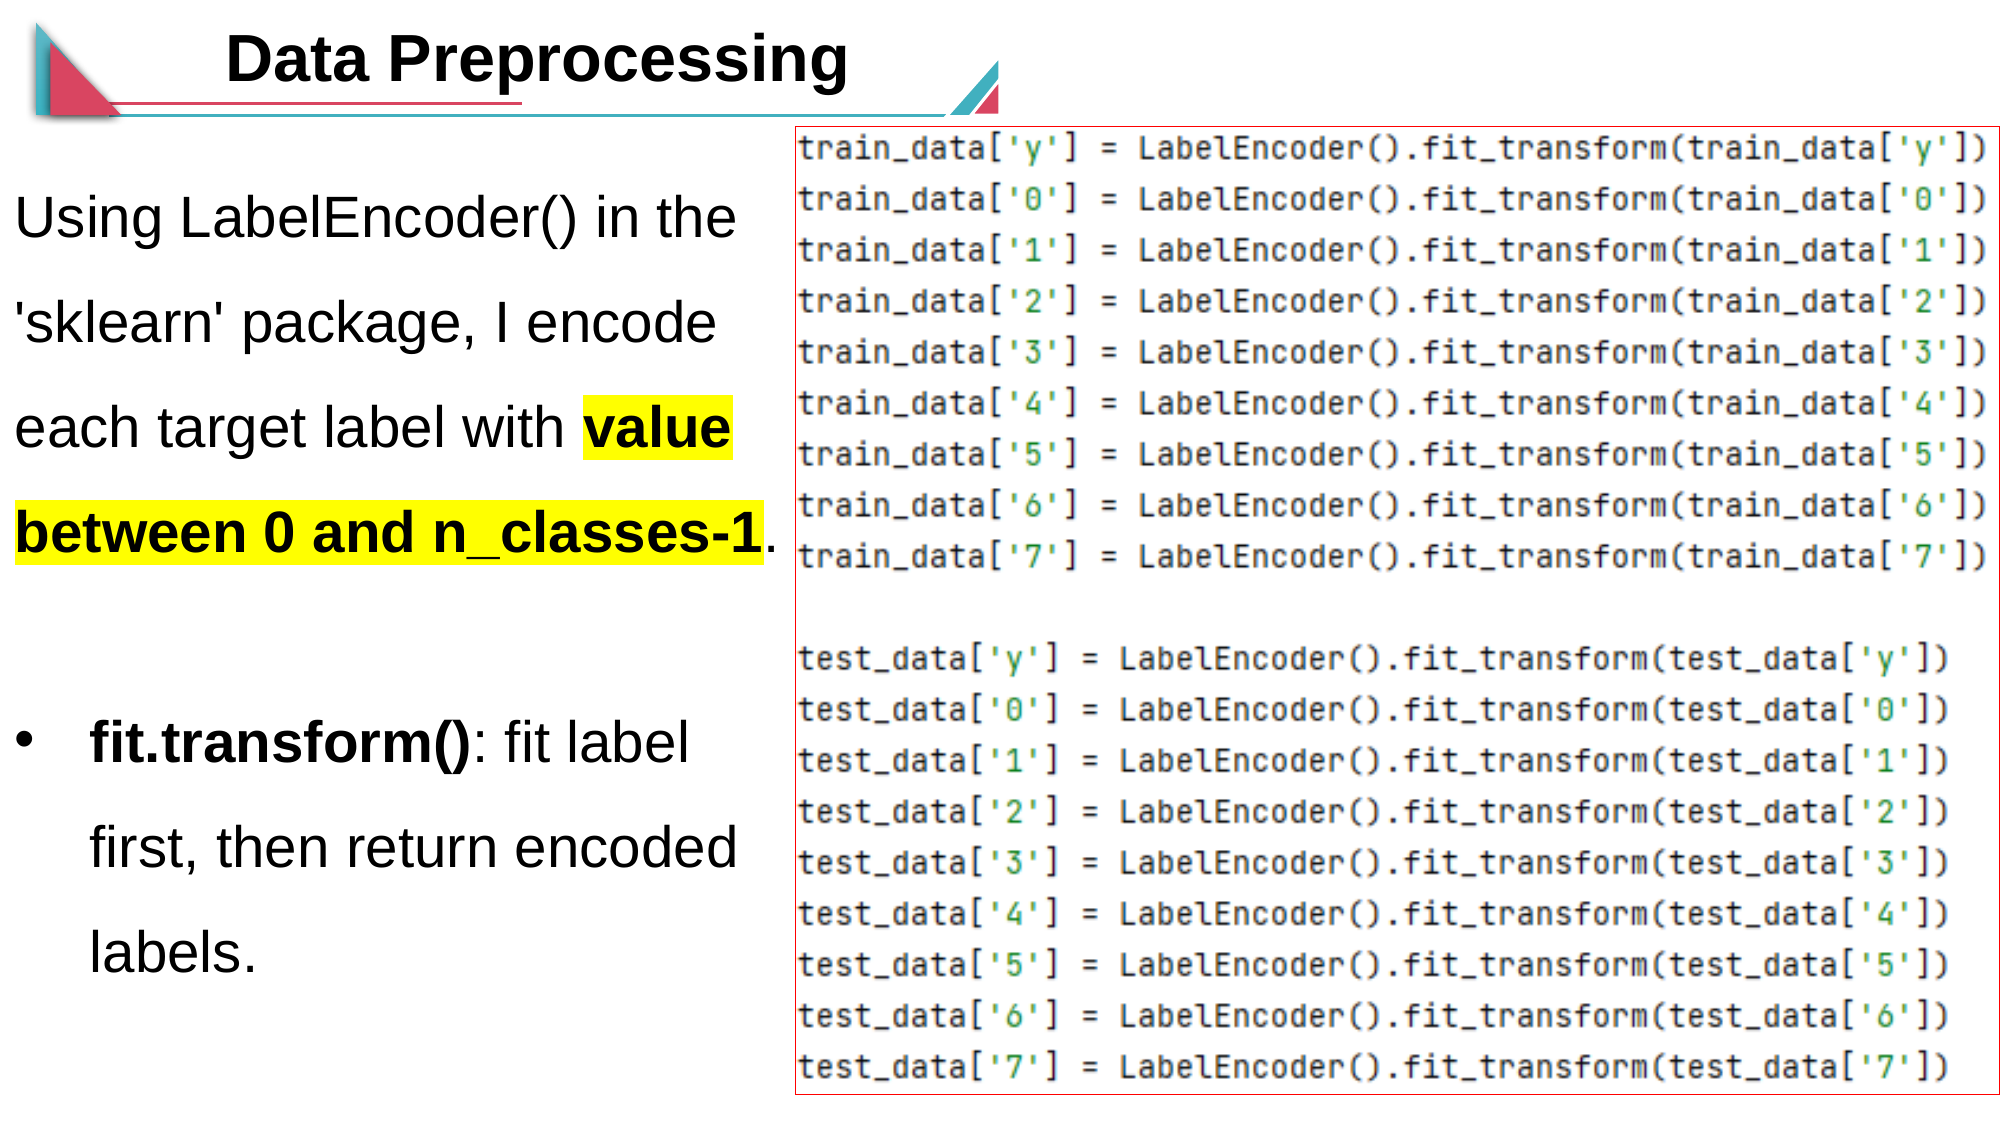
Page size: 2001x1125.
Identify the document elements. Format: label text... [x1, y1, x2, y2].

text_box Using LabelEncoder() in the 'sklearn' package, I encode each target label with value between 0 and n_classes-1. fit.transform(): fit label first, then return encoded labels. [0, 136, 795, 992]
text_box [967, 74, 1002, 117]
text_box [35, 22, 52, 116]
text_box [984, 51, 1002, 95]
picture [795, 125, 2000, 1095]
text_box Data Preprocessing [91, 16, 984, 103]
text_box [50, 42, 122, 116]
text_box [942, 103, 1002, 119]
